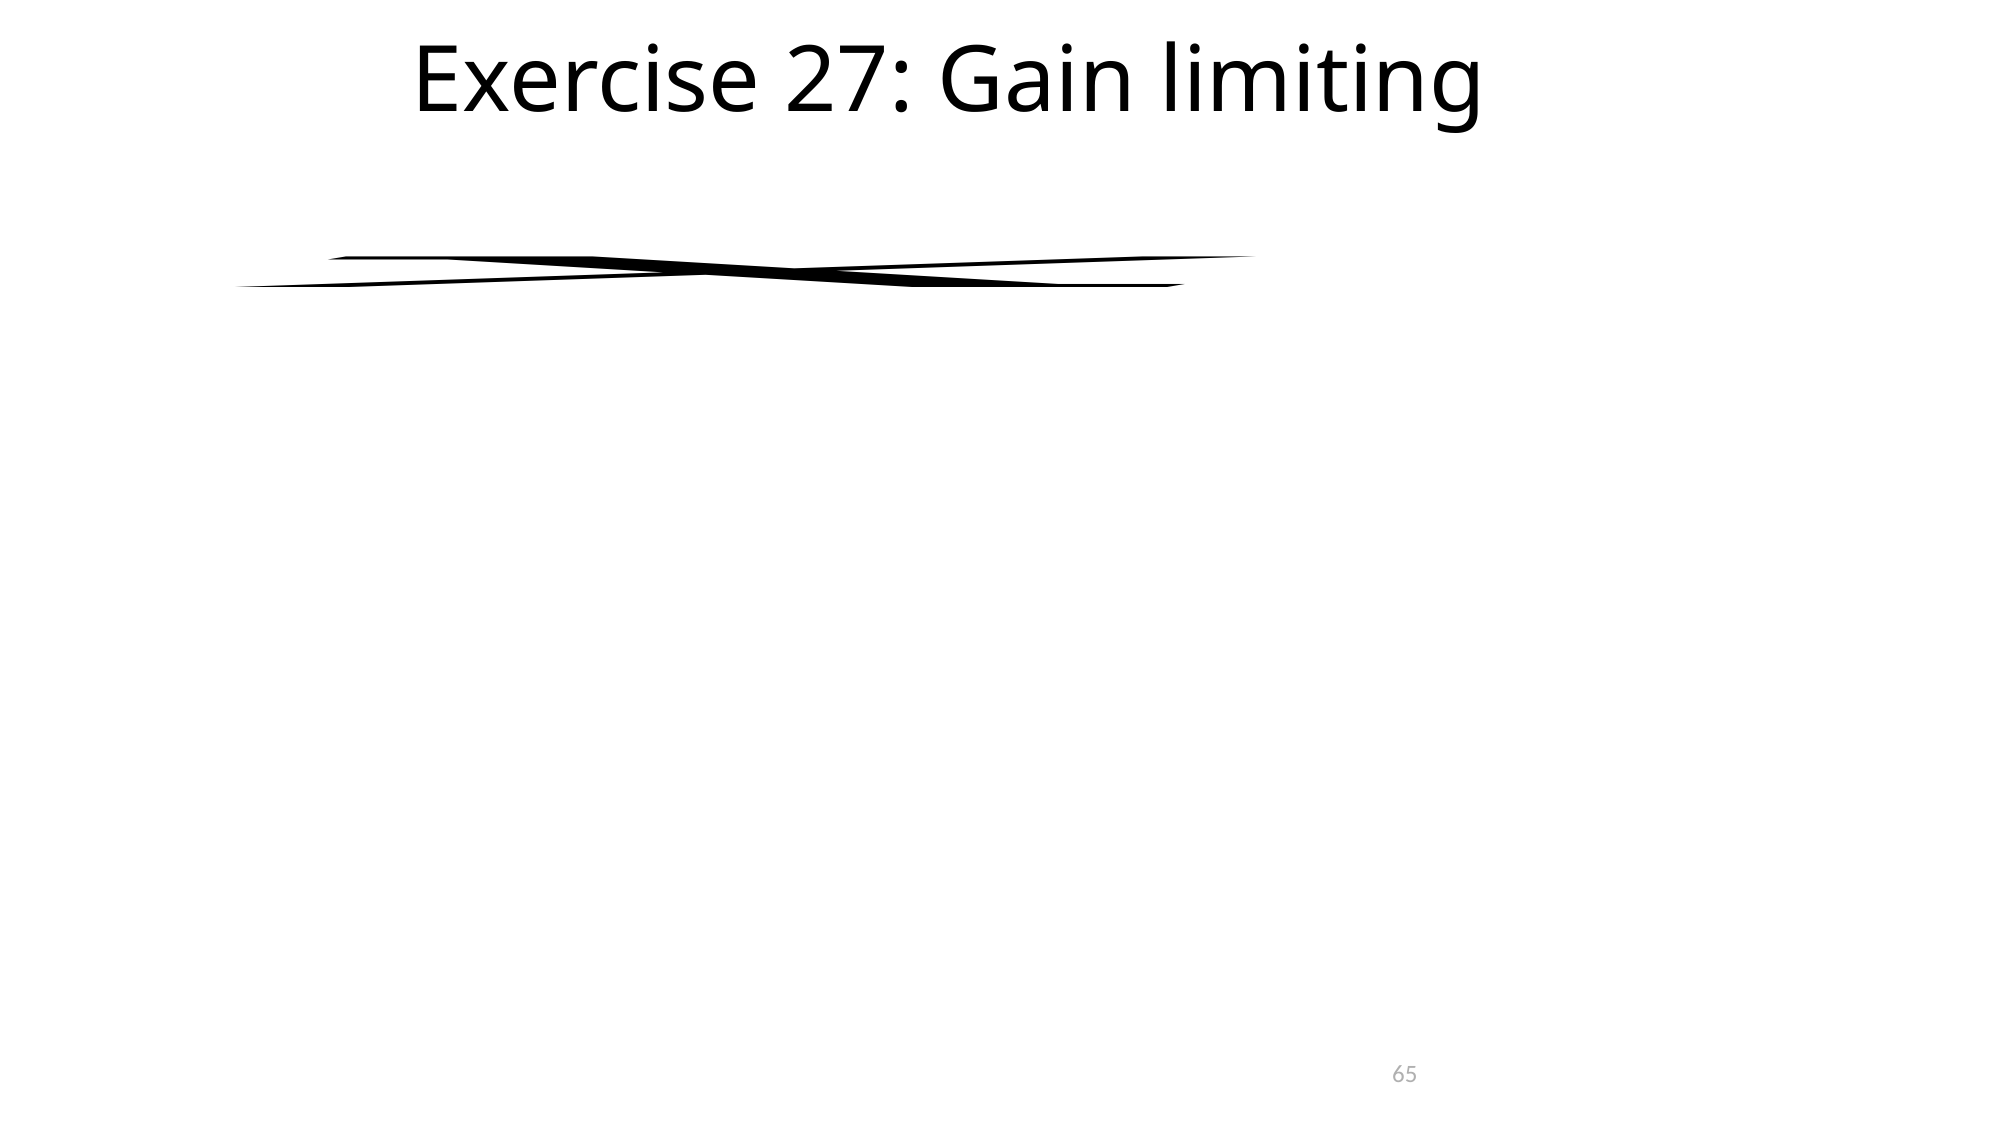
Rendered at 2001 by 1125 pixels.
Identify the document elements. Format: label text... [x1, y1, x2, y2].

slide_number 65 [1074, 738, 1425, 1125]
text_box Exercise 27: Gain limiting [33, 20, 1867, 131]
